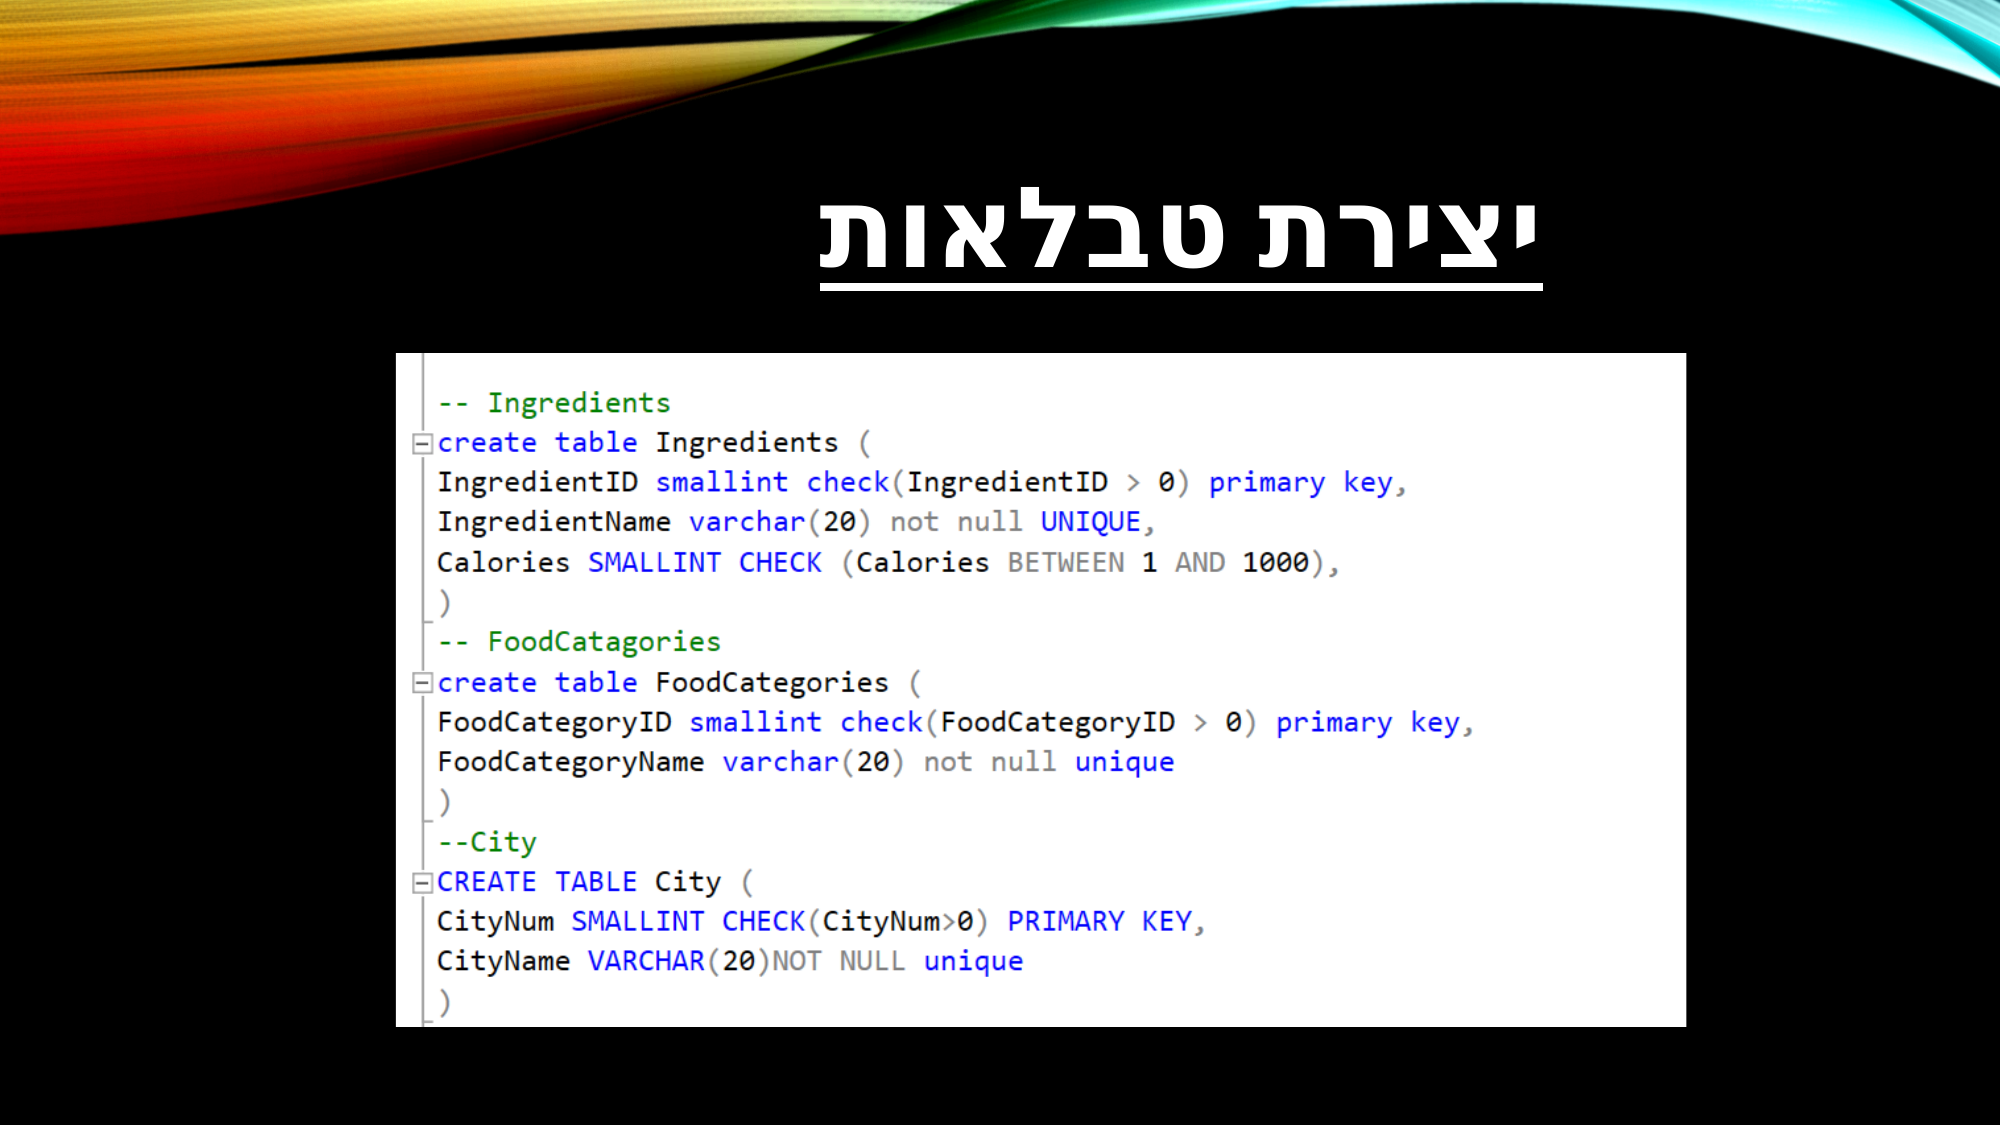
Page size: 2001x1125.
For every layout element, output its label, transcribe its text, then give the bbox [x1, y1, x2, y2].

picture [0, 0, 2000, 237]
picture [395, 352, 1687, 1028]
title יצירת טבלאות [474, 125, 1888, 338]
